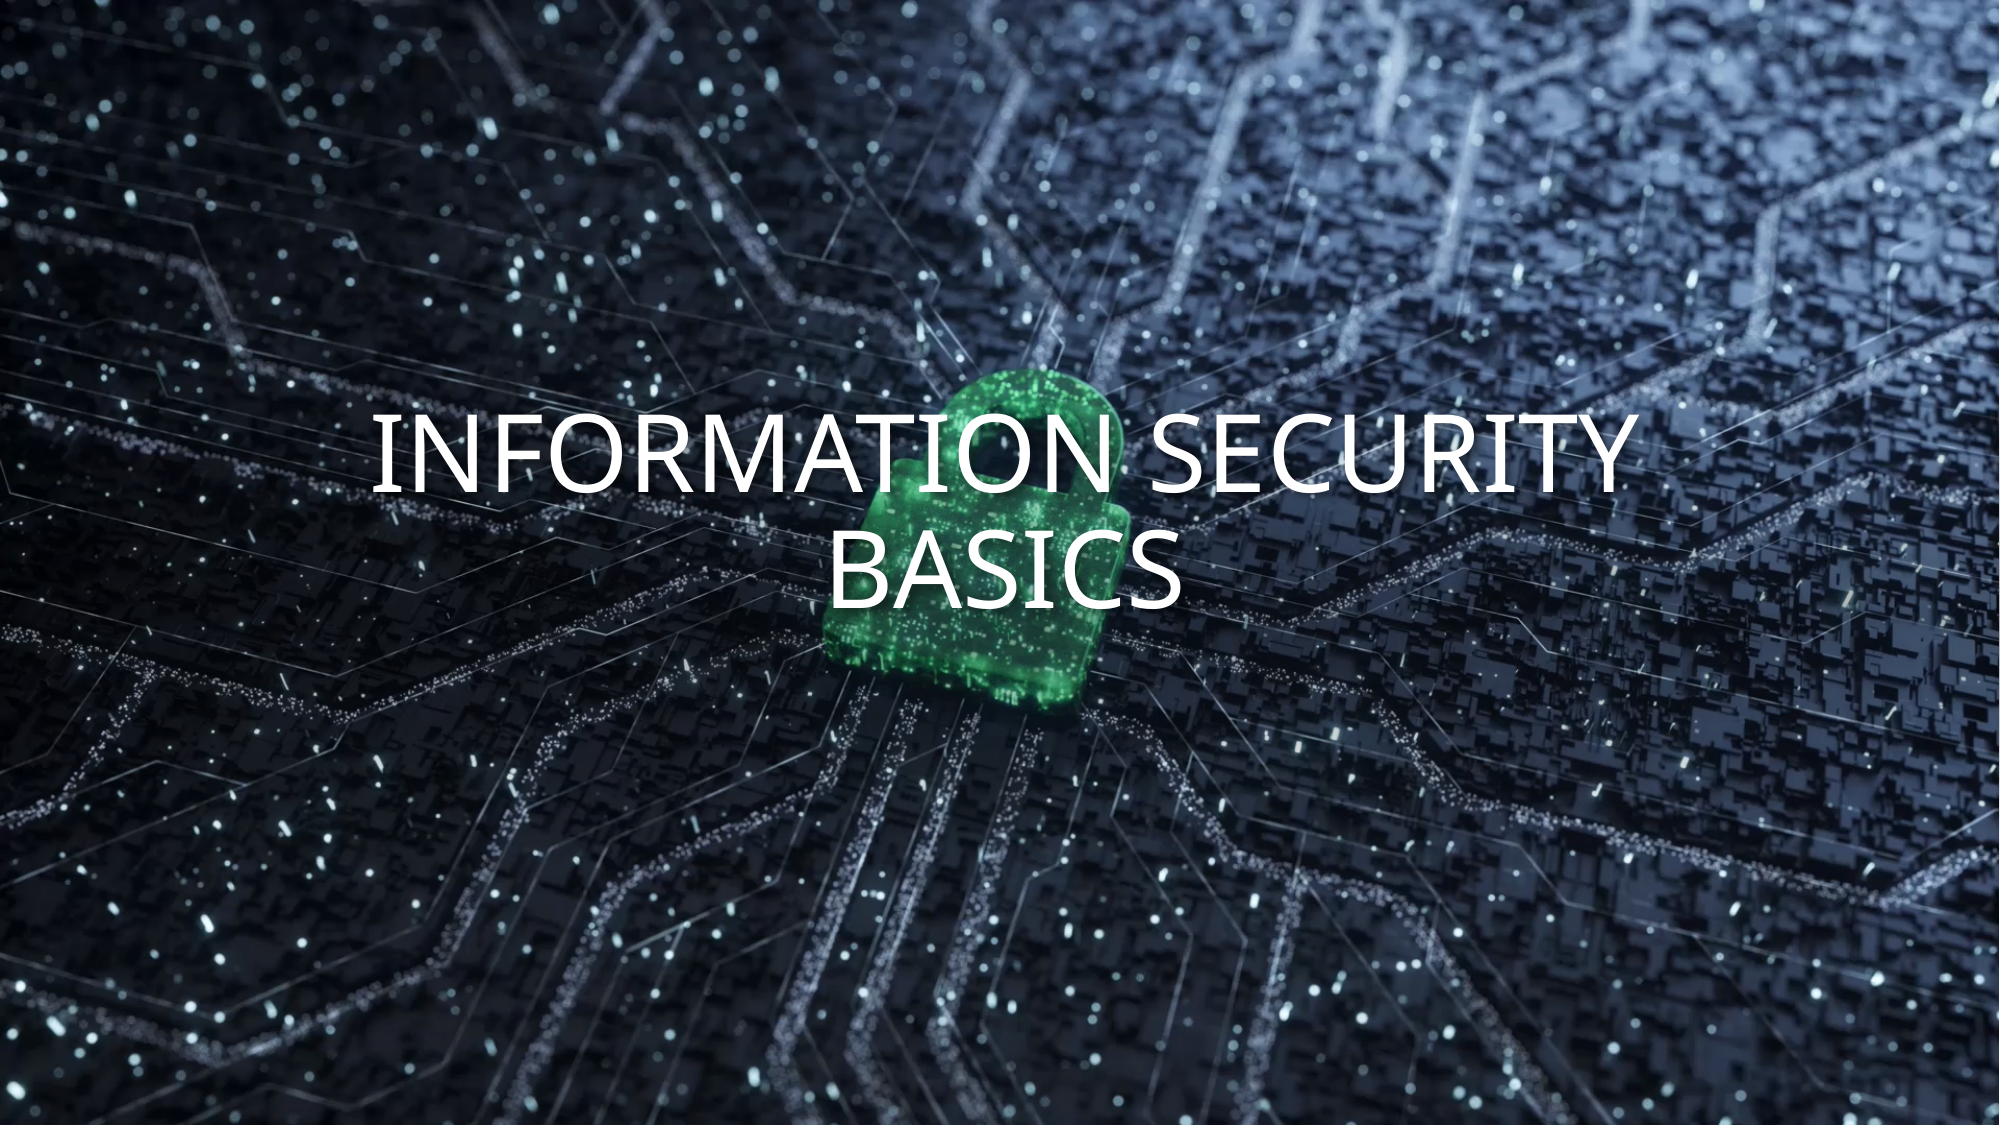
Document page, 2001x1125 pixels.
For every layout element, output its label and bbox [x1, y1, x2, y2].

text_box [0, 0, 2000, 1125]
